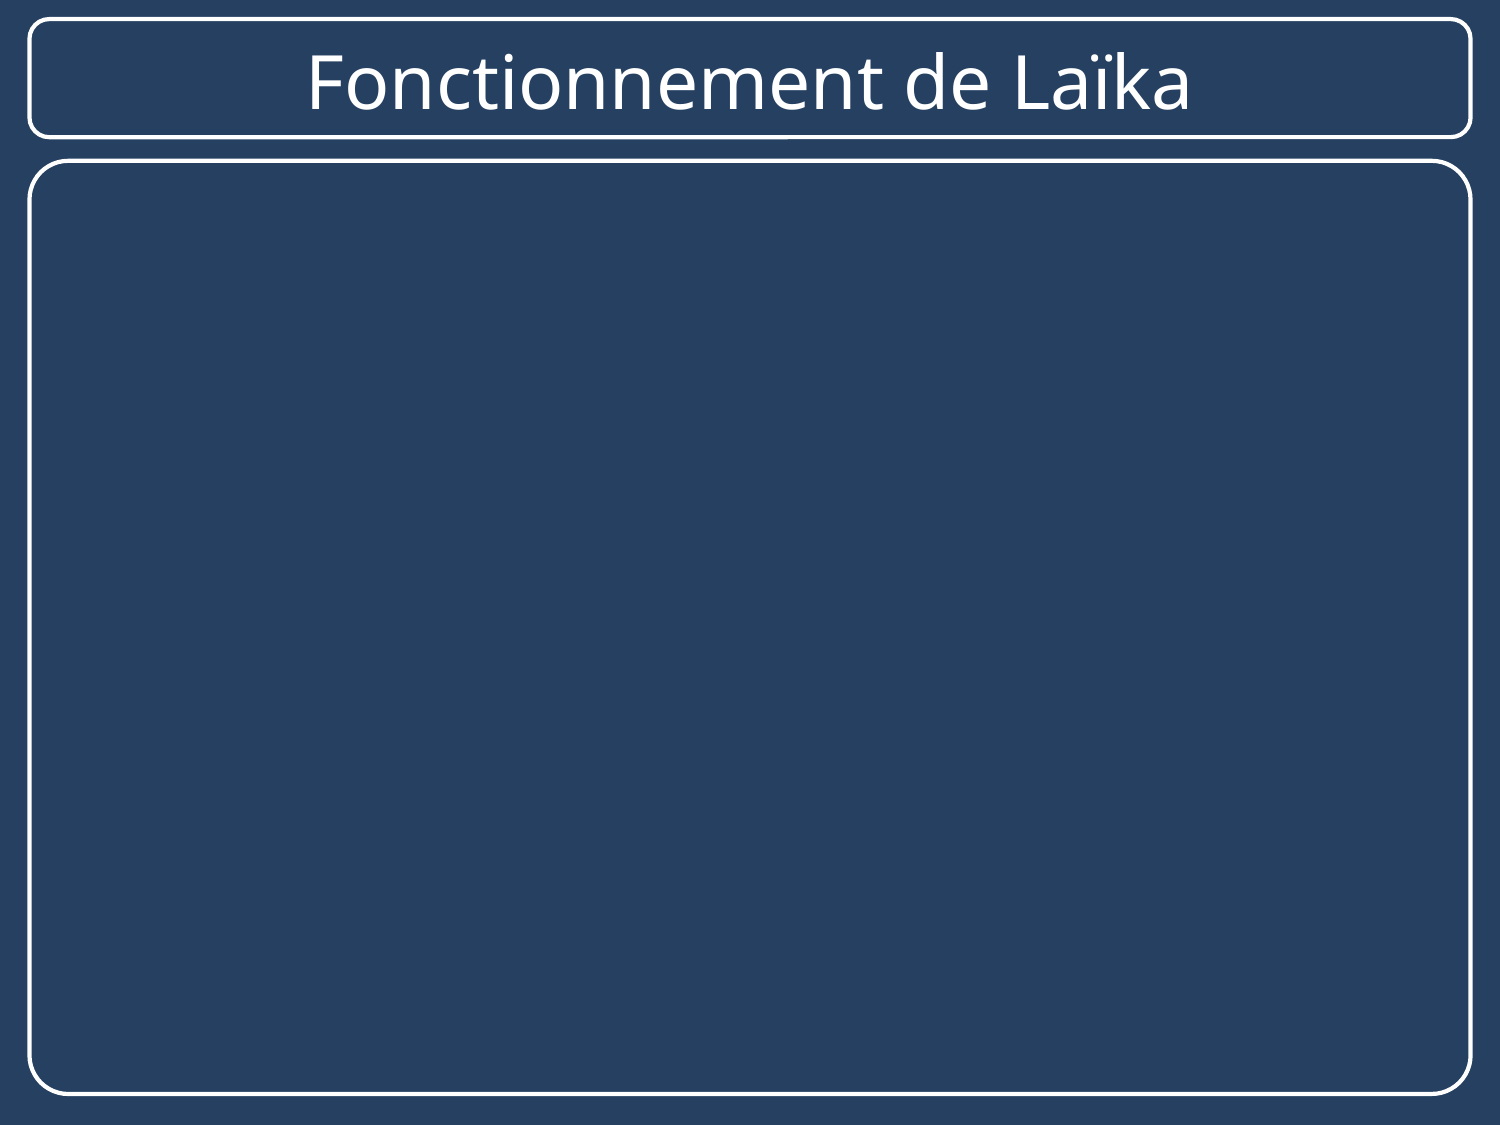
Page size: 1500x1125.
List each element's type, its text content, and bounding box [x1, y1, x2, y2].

title Fonctionnement de Laïka [0, 7, 1500, 153]
text_box [27, 158, 1473, 1097]
text_box [27, 16, 1473, 140]
